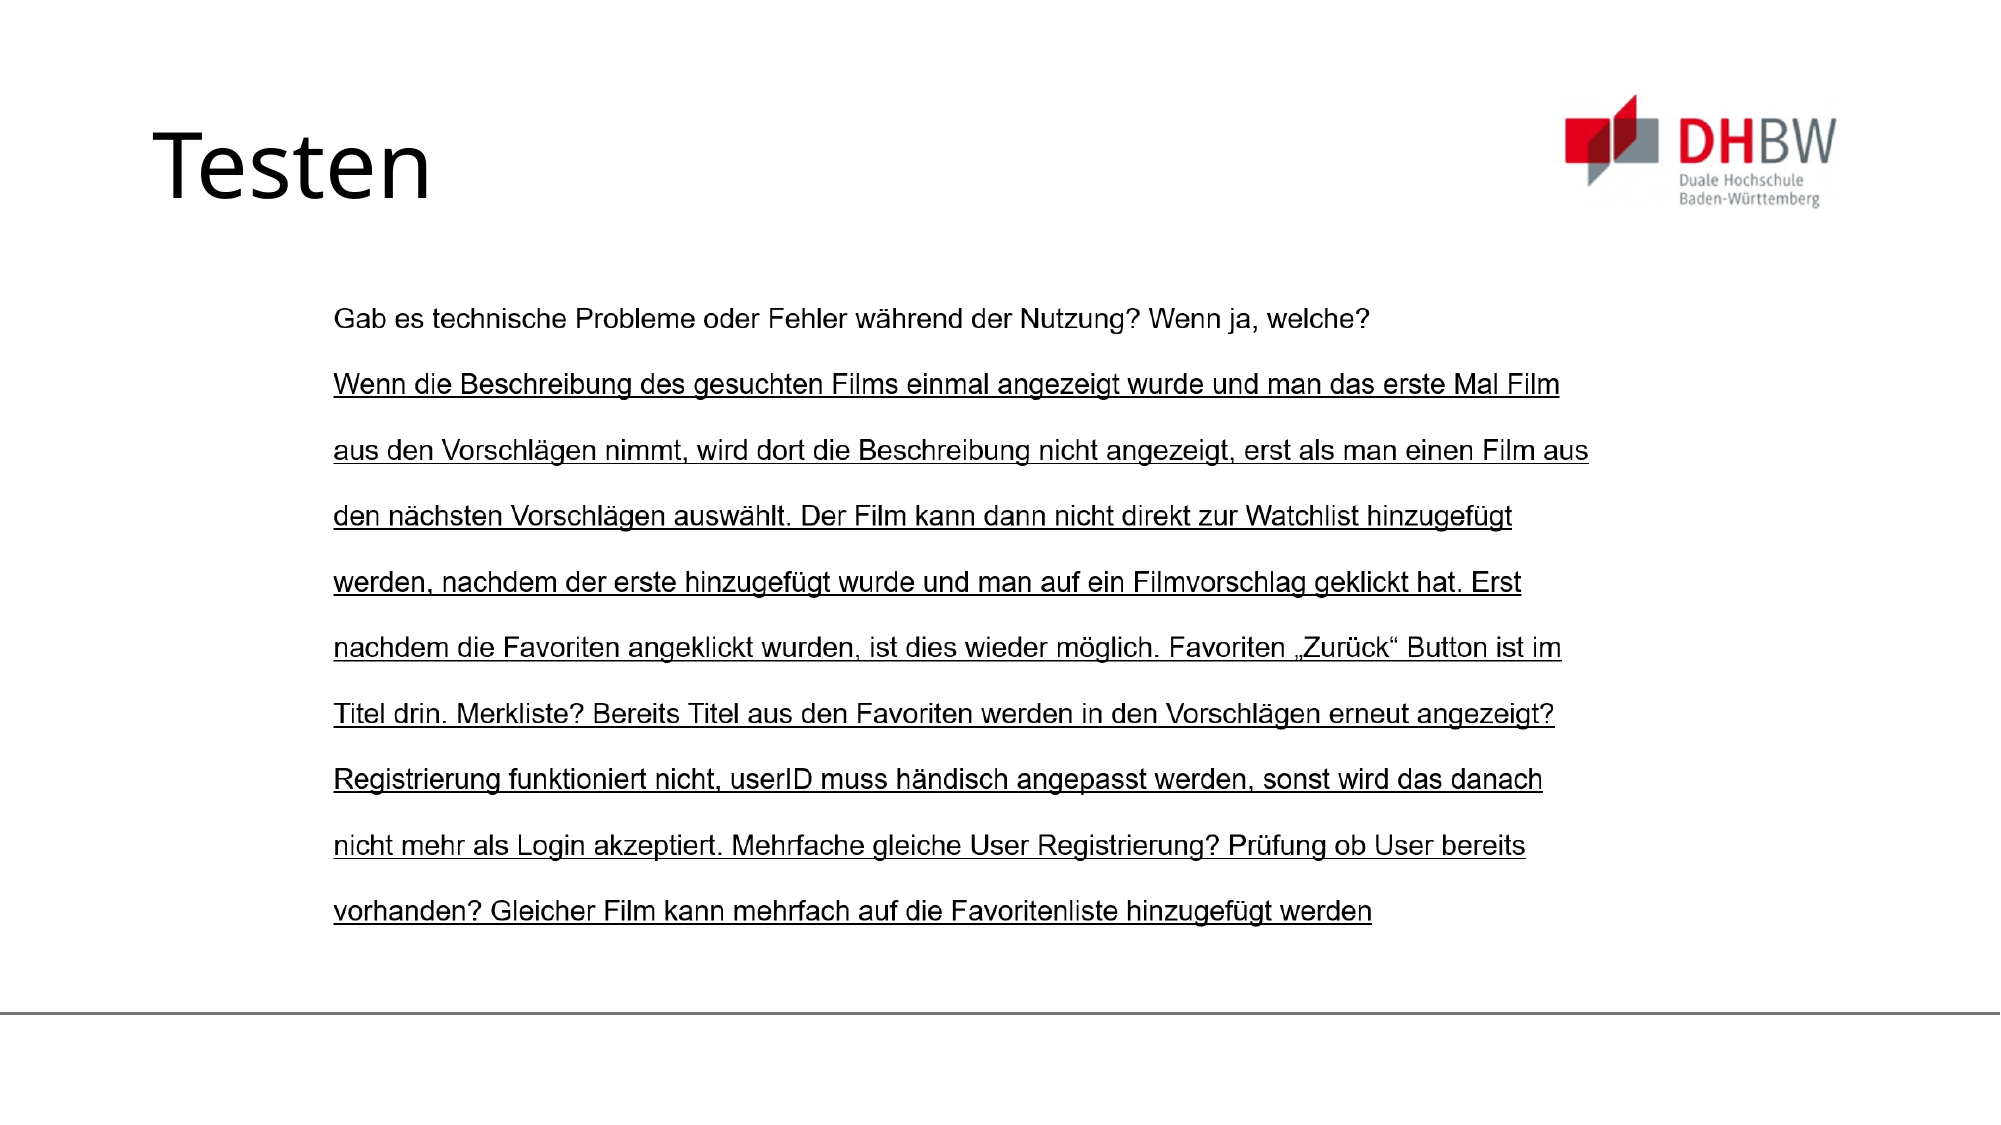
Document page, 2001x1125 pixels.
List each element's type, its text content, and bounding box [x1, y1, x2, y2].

picture [321, 276, 1679, 941]
title Testen [137, 59, 1863, 278]
